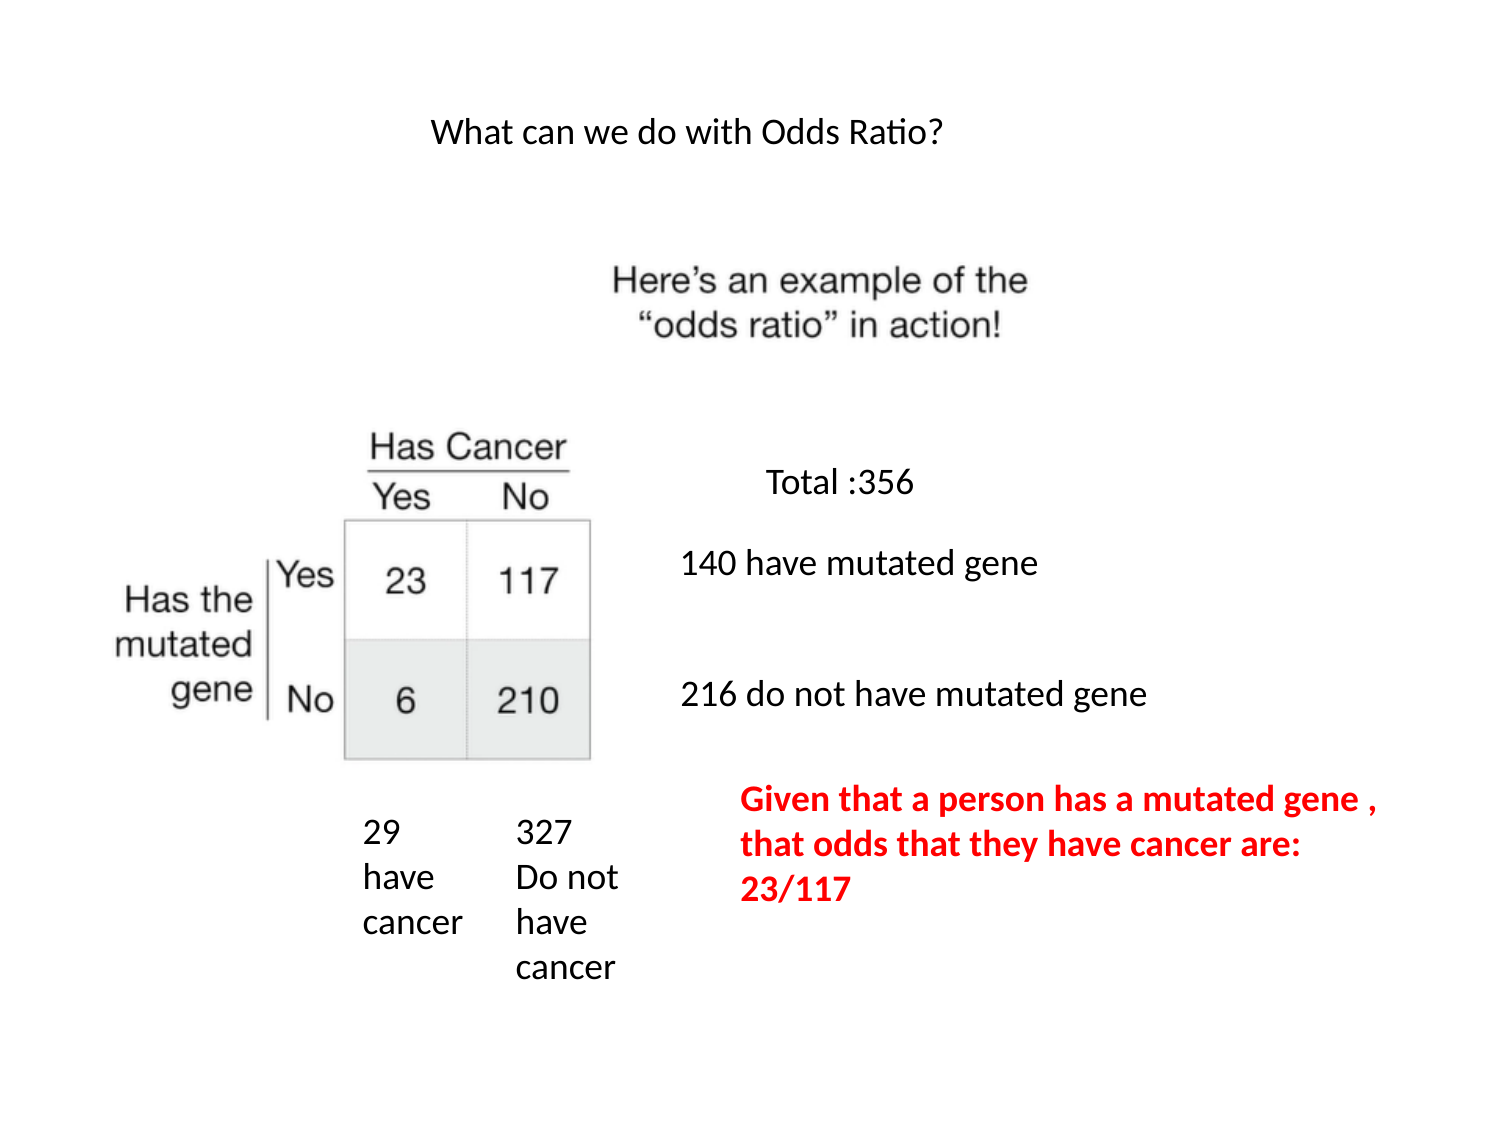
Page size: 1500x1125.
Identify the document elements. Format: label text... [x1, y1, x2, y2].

text_box Given that a person has a mutated gene , that odds that they have cancer are: 23/117 [725, 767, 1420, 917]
text_box What can we do with Odds Ratio? [415, 99, 961, 160]
text_box 327 Do not have cancer [500, 905, 634, 1040]
text_box 29 have cancer [347, 905, 479, 995]
picture [100, 227, 1400, 898]
